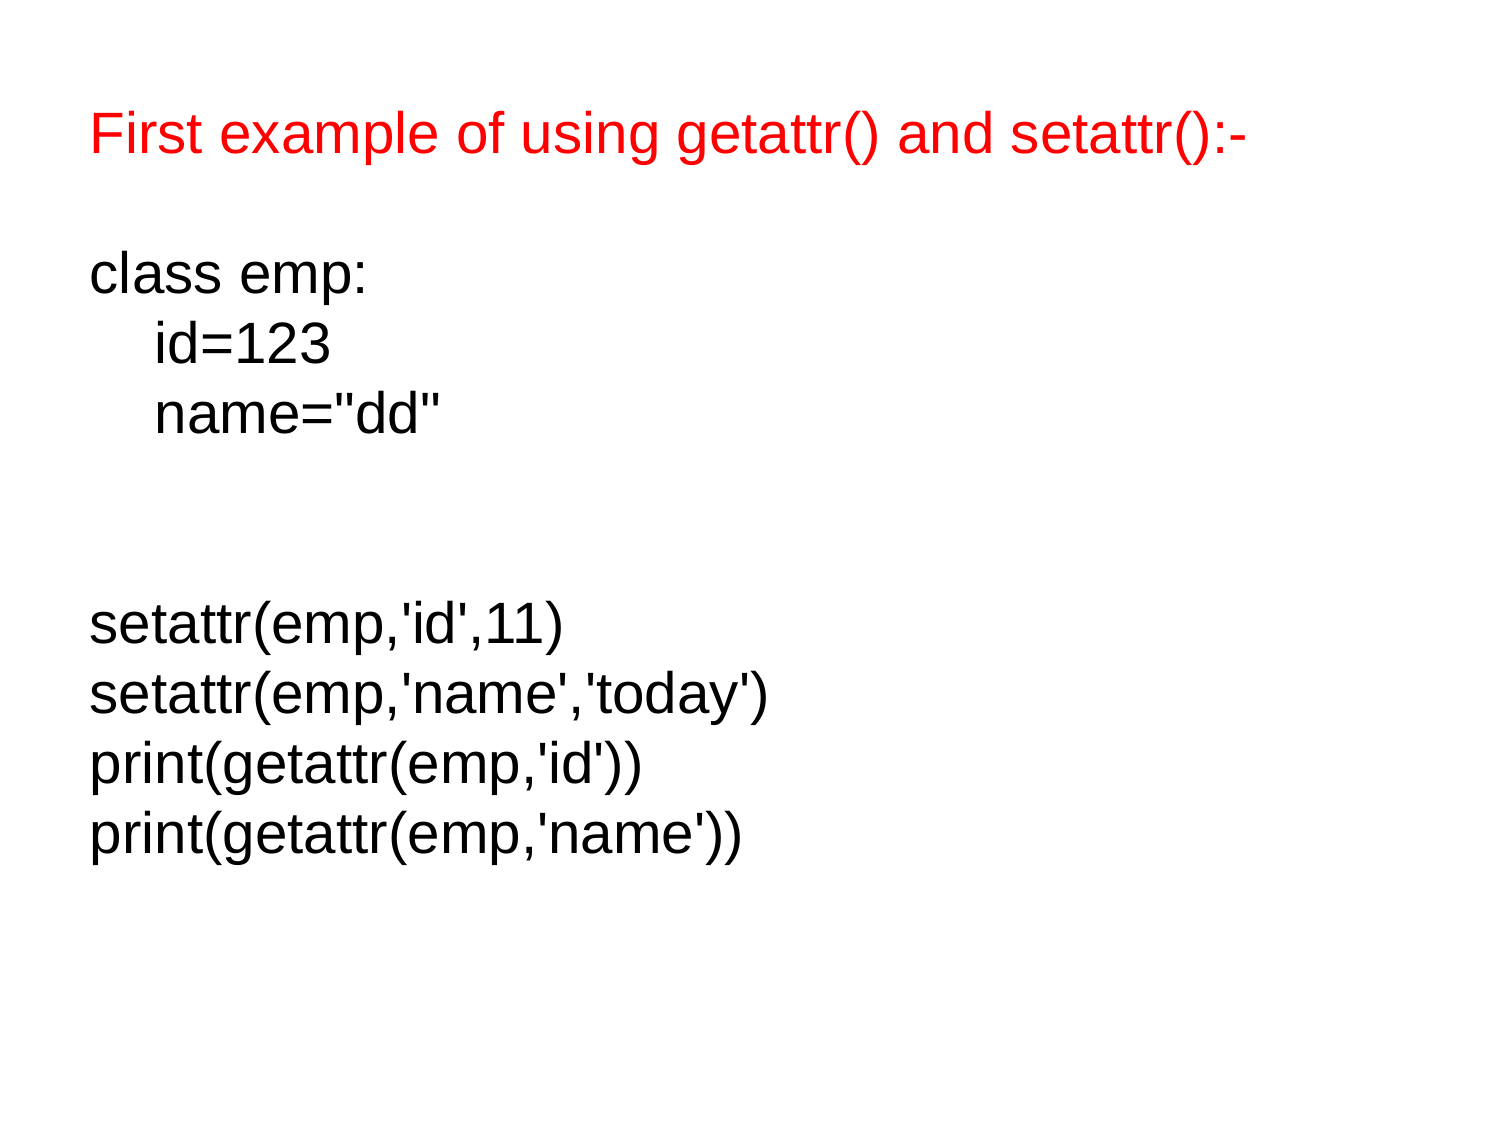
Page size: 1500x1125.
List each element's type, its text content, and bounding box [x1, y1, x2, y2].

text_box First example of using getattr() and setattr():- class emp: id=123 name="dd" setattr(emp,'id',11) setattr(emp,'name','today') print(getattr(emp,'id')) print(getattr(emp,'name')) [74, 87, 1338, 1012]
